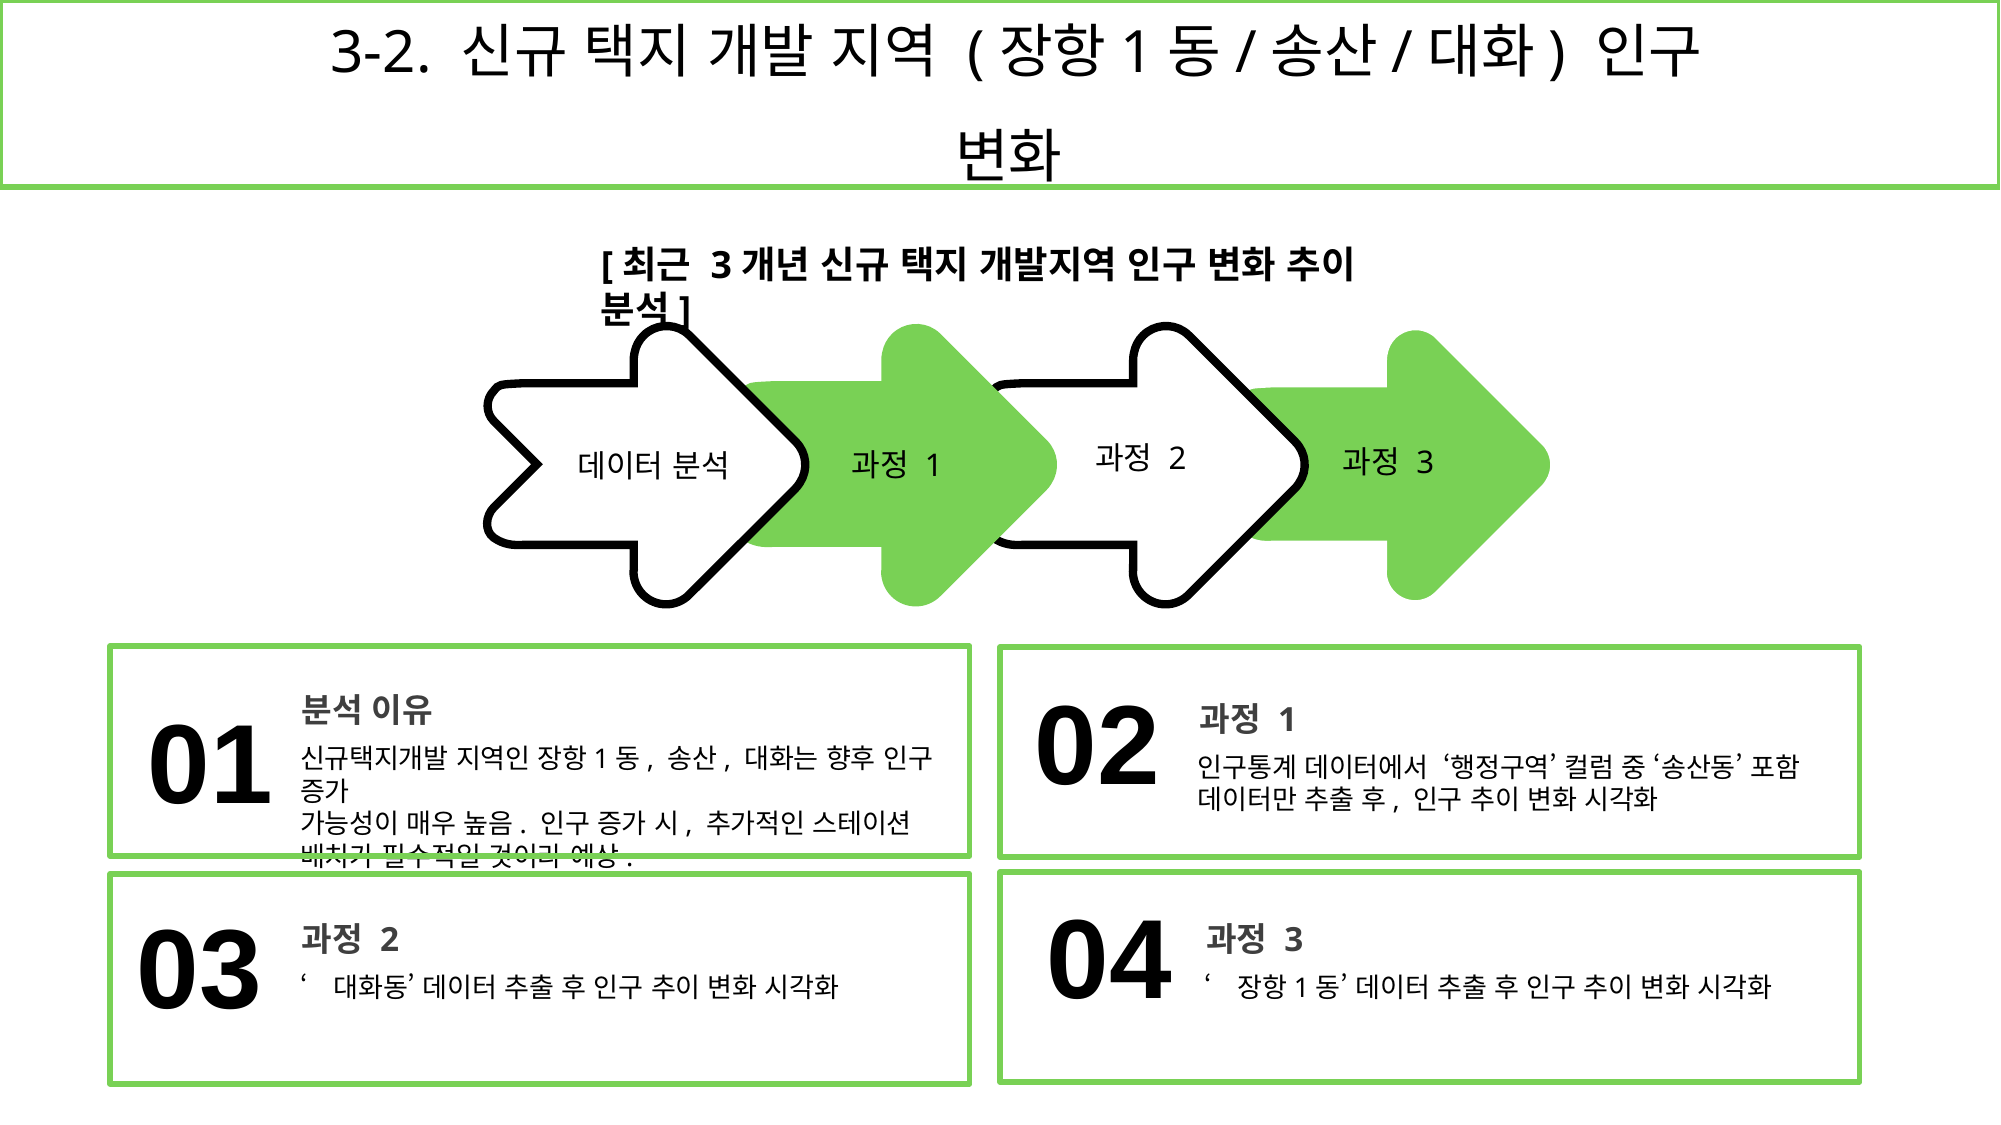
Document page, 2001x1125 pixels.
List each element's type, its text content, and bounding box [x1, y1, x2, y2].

text_box [998, 645, 1862, 859]
text_box 데이터 분석 [562, 439, 826, 492]
text_box [108, 644, 972, 858]
text_box [744, 338, 1055, 605]
text_box [1244, 326, 1545, 605]
text_box 과정 1 [836, 437, 1000, 490]
text_box [최근 3개년 신규 택지 개발지역 인구 변화 추이 분석] [586, 233, 1414, 338]
text_box [1547, 444, 1555, 486]
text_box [299, 686, 970, 841]
text_box [487, 338, 793, 605]
text_box [998, 870, 1862, 1084]
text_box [299, 915, 970, 1070]
text_box 과정 3 [1328, 435, 1547, 488]
text_box [0, 0, 2000, 189]
text_box [994, 338, 1305, 605]
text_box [1197, 694, 1868, 849]
text_box [108, 872, 972, 1086]
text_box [1204, 915, 1875, 1070]
text_box 과정 2 [1080, 431, 1264, 484]
